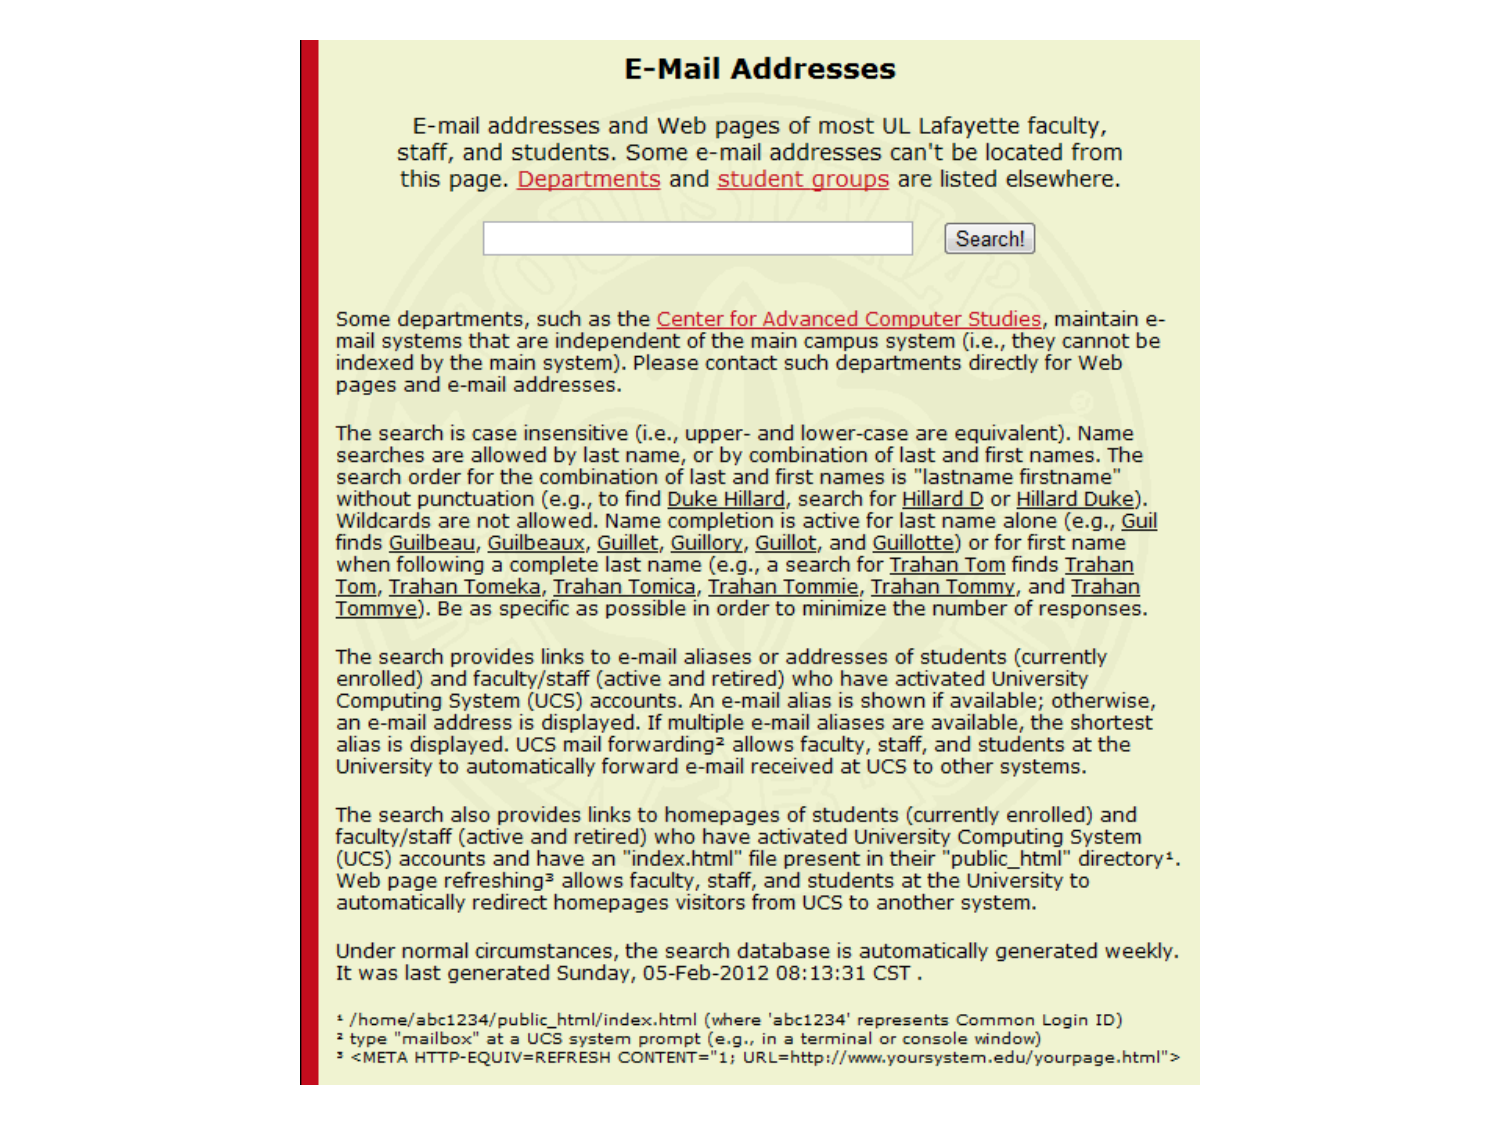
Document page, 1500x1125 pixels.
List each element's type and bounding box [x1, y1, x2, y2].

picture [300, 40, 1200, 1085]
